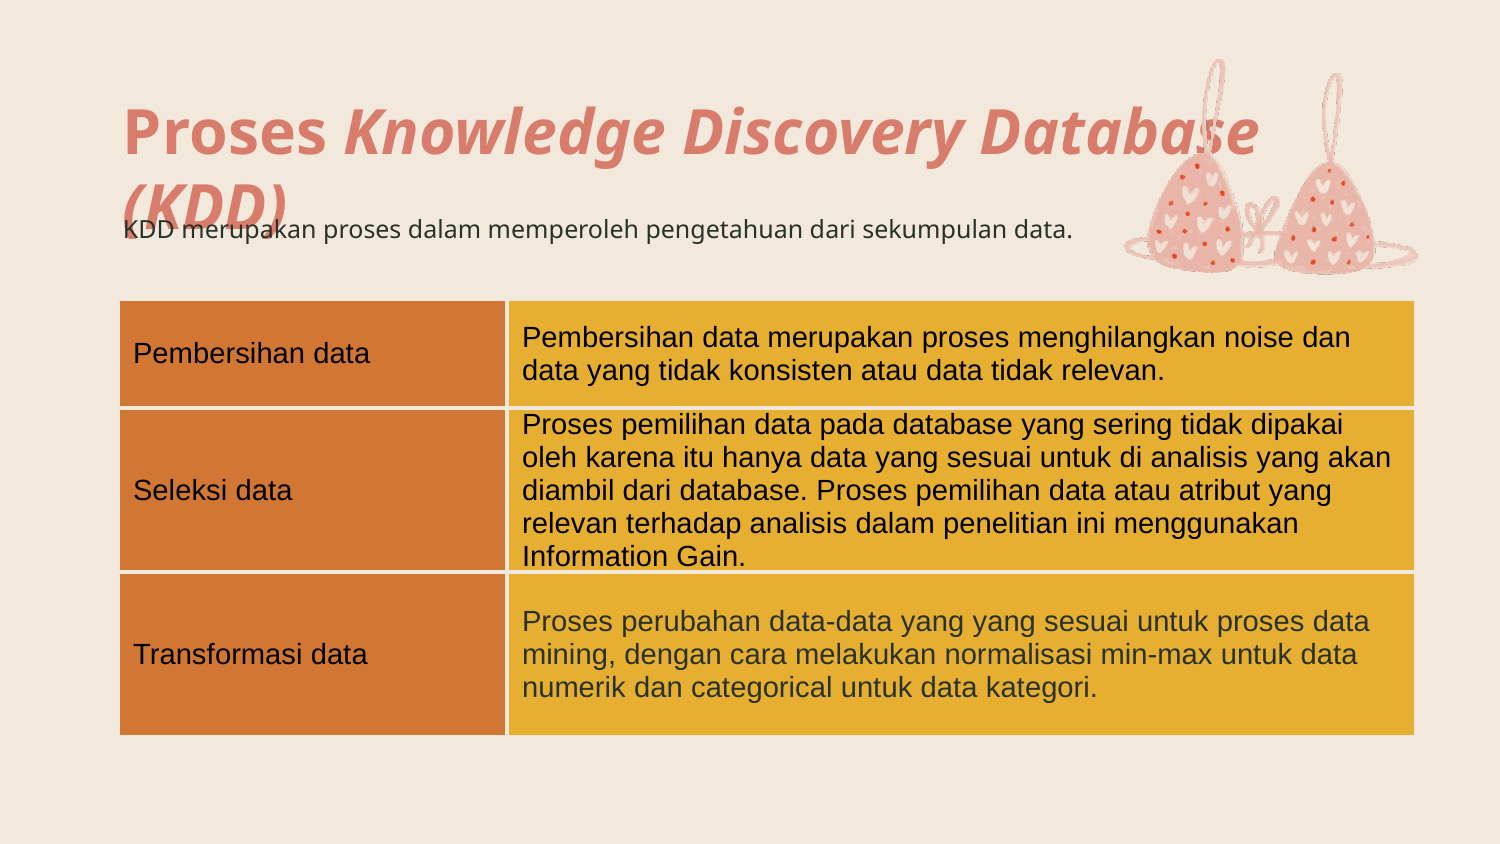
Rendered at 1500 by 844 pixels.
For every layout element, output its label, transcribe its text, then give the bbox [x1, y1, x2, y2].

table_cell Seleksi data [120, 410, 505, 570]
title Proses Knowledge Discovery Database (KDD) [107, 127, 1109, 198]
picture [1114, 52, 1426, 282]
table_cell Proses perubahan data-data yang yang sesuai untuk proses data mining, dengan cara melakukan normalisasi min-max untuk data numerik dan categorical untuk data kategori. [509, 574, 1414, 735]
table_cell Transformasi data [120, 574, 505, 735]
table_header Pembersihan data merupakan proses menghilangkan noise dan data yang tidak konsisten atau data tidak relevan. [509, 301, 1414, 406]
text_box KDD merupakan proses dalam memperoleh pengetahuan dari sekumpulan data. [107, 198, 1109, 282]
table_header Pembersihan data [120, 301, 505, 406]
table_cell Proses pemilihan data pada database yang sering tidak dipakai oleh karena itu hanya data yang sesuai untuk di analisis yang akan diambil dari database. Proses pemilihan data atau atribut yang relevan terhadap analisis dalam penelitian ini menggunakan Information Gain. [509, 410, 1414, 570]
